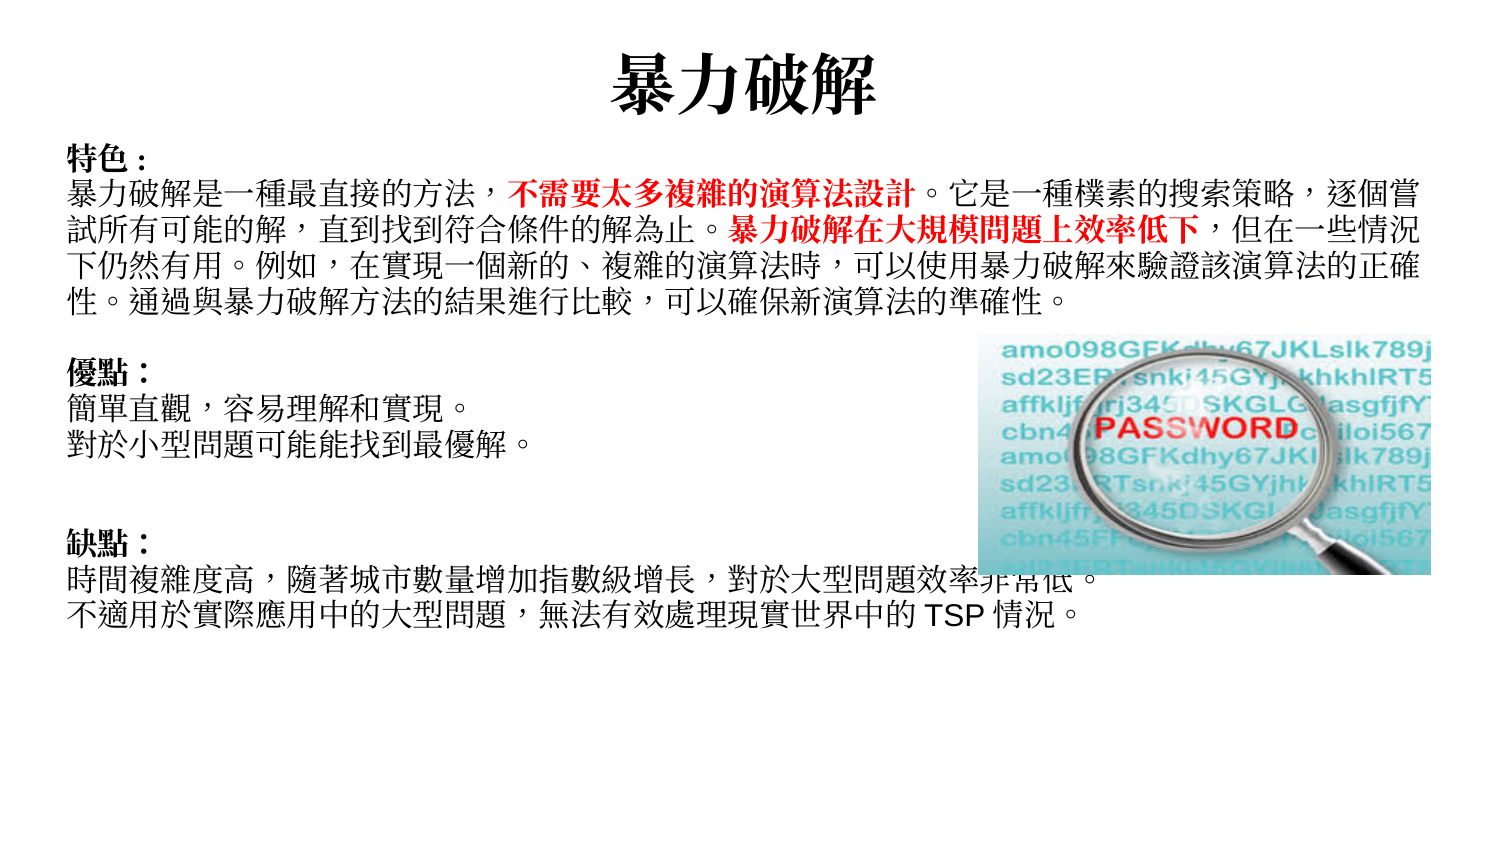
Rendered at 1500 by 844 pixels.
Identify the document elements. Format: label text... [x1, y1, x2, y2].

picture [978, 333, 1431, 575]
title 暴力破解 [44, 27, 1443, 159]
list 特色: 暴力破解是一種最直接的方法，不需要太多複雜的演算法設計。它是一種樸素的搜索策略，逐個嘗試所有可能的解，直到找到符合條件的解為止。暴力破解在大規模問題上效率低下，但在一些情況下仍然有用。例如，在實現一個新的、複雜的演算法時，可以使用暴力破解來驗證該演算法的正確性。通過與暴力破解方法的結果進行比較，可以確保新演算法的準確性。 優點： 簡單直觀，容易理解和實現。 對於小型問題可能能找到最優解。 缺點： 時間複雜度高，隨著城市數量增加指數級增長，對於大型問題效率非常低。 不適用於實際應用中的大型問題，無法有效處理現實世界中的TSP情況。 [51, 126, 1449, 726]
